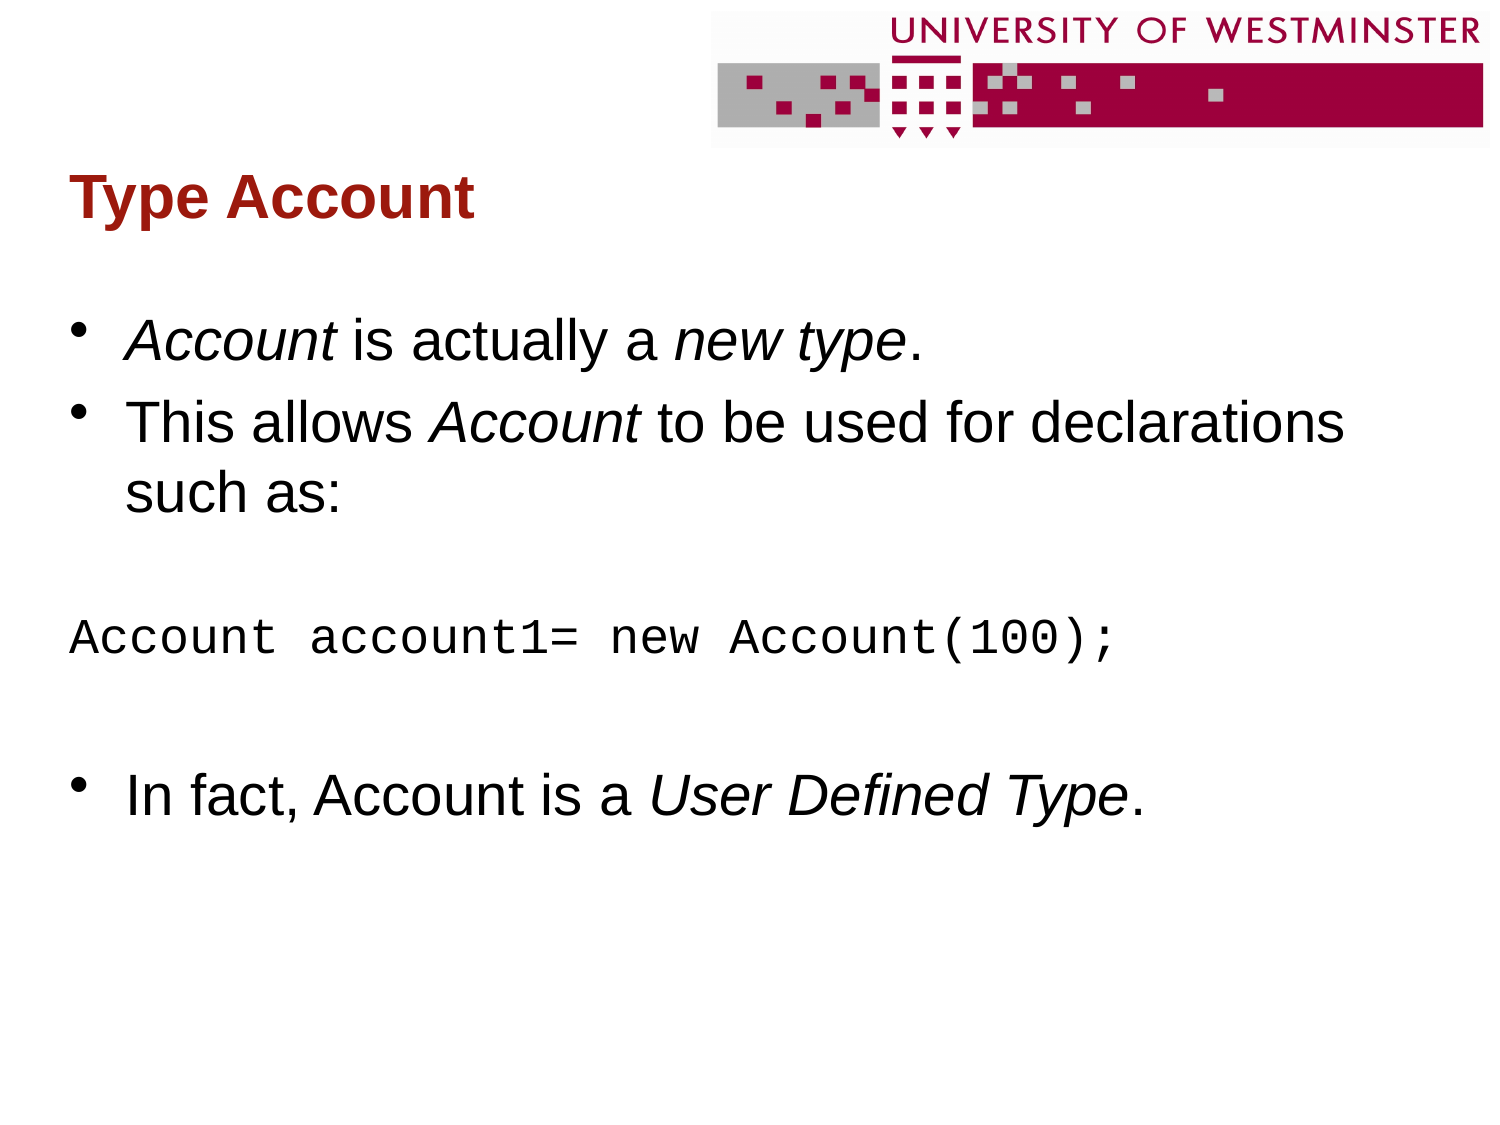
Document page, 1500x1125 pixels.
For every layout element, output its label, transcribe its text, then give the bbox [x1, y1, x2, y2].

title Type Account [53, 148, 1448, 257]
list Account is actually a new type. This allows Account to be used for declarations such as: Account account1= new Account(100); In fact, Account is a User Defined Type. [53, 294, 1448, 1012]
picture [711, 11, 1490, 148]
